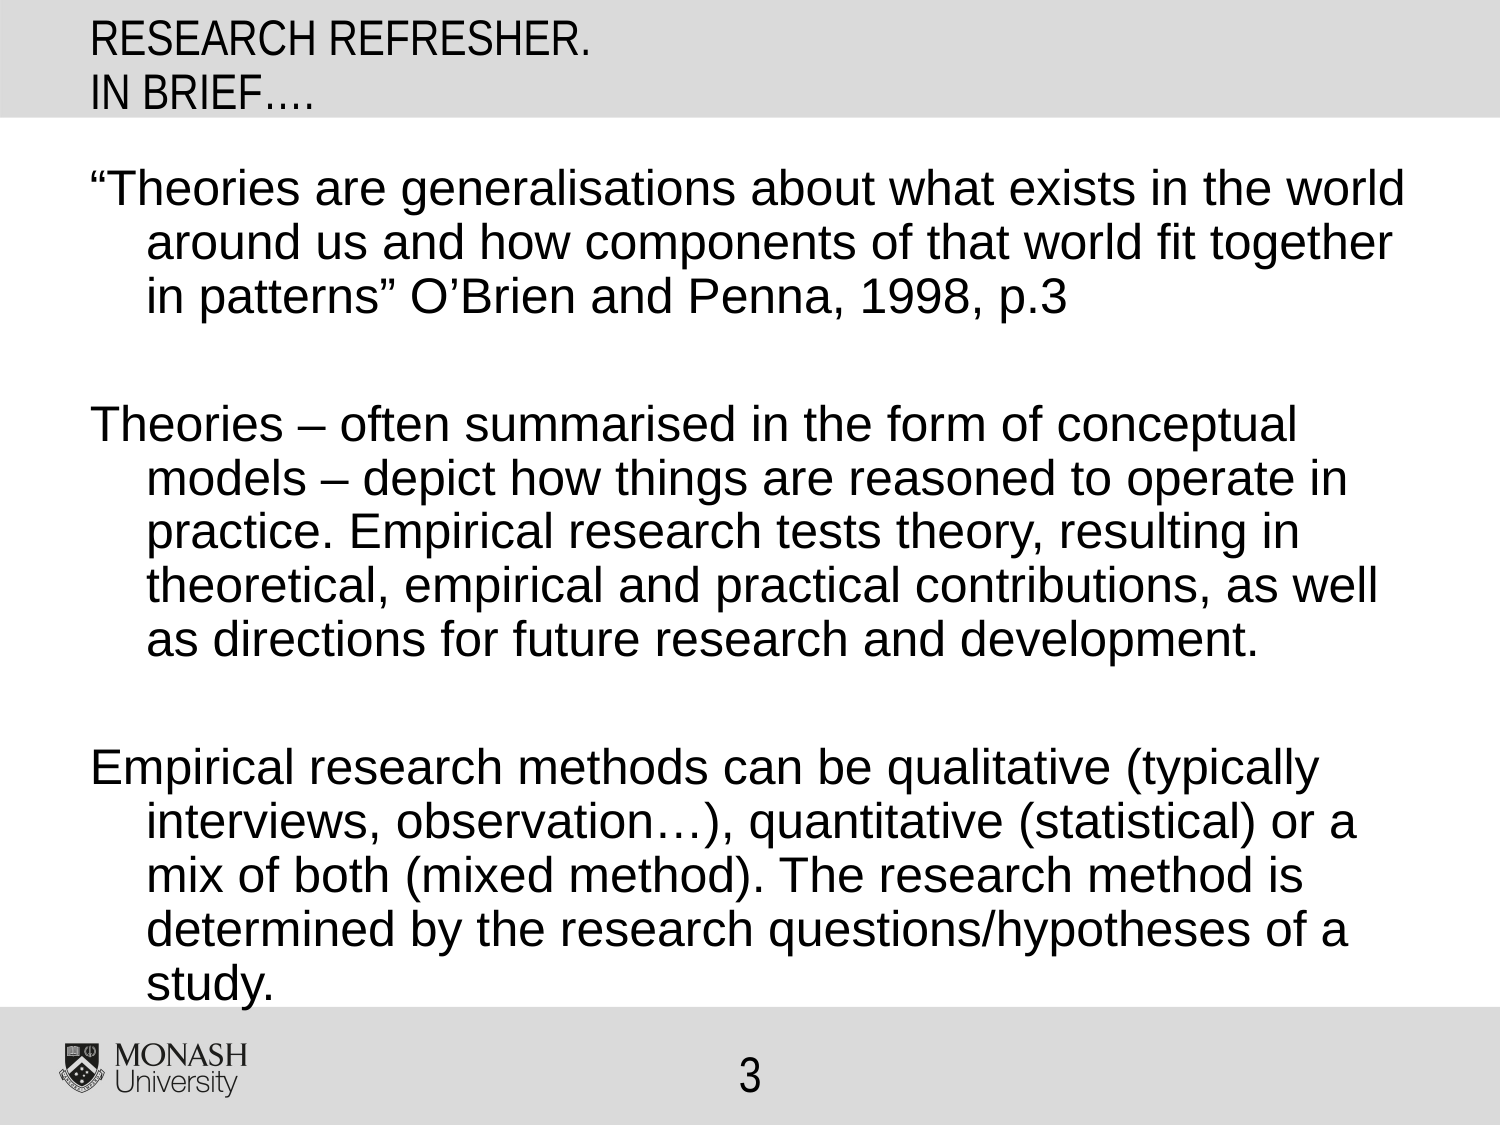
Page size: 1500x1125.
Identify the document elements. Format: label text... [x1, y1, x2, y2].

title RESEARCH REFRESHER. IN BRIEF…. [75, 4, 1425, 89]
picture [0, 0, 1500, 1125]
list “Theories are generalisations about what exists in the world around us and how components of that world fit together in patterns” O’Brien and Penna, 1998, p.3 Theories – often summarised in the form of conceptual models – depict how things are reasoned to operate in practice. Empirical research tests theory, resulting in theoretical, empirical and practical contributions, as well as directions for future research and development. Empirical research methods can be qualitative (typically interviews, observation…), quantitative (statistical) or a mix of both (mixed method). The research method is determined by the research questions/hypotheses of a study. [75, 154, 1440, 945]
